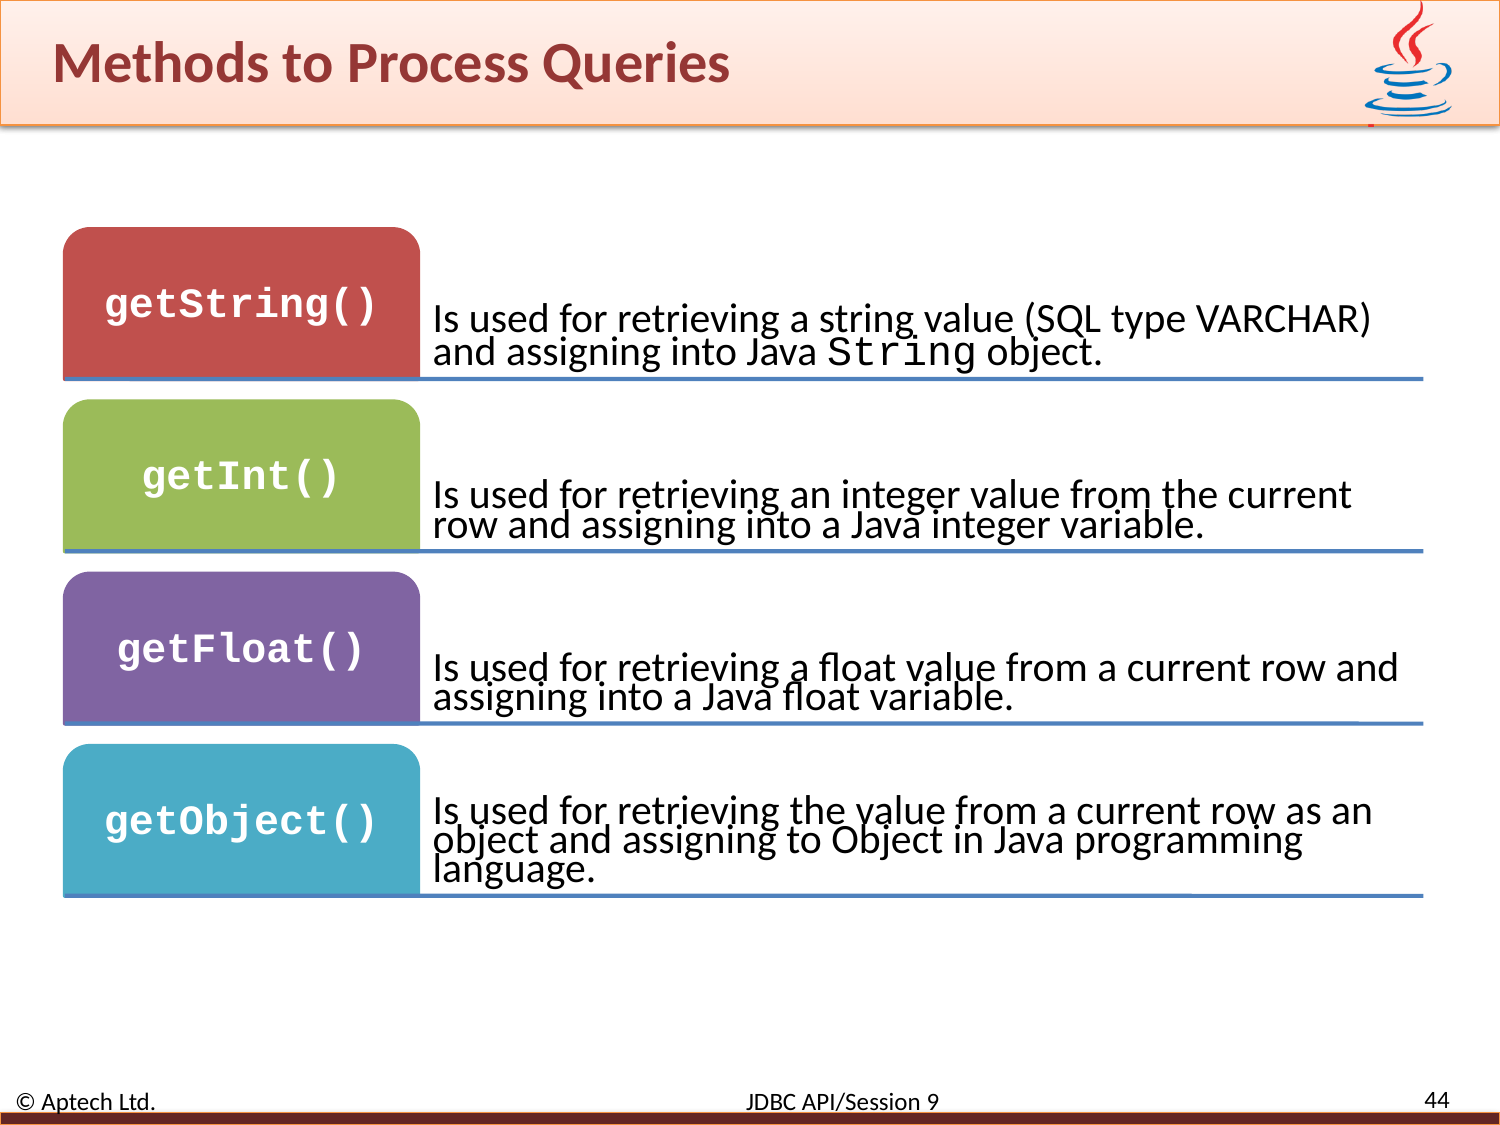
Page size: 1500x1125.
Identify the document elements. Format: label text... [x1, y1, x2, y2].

slide_number 44 [1337, 1084, 1465, 1113]
picture [1362, 0, 1454, 127]
footer © Aptech Ltd. JDBC API/Session 9 [0, 1087, 1325, 1113]
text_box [64, 228, 1424, 897]
title Methods to Process Queries [37, 24, 1365, 93]
